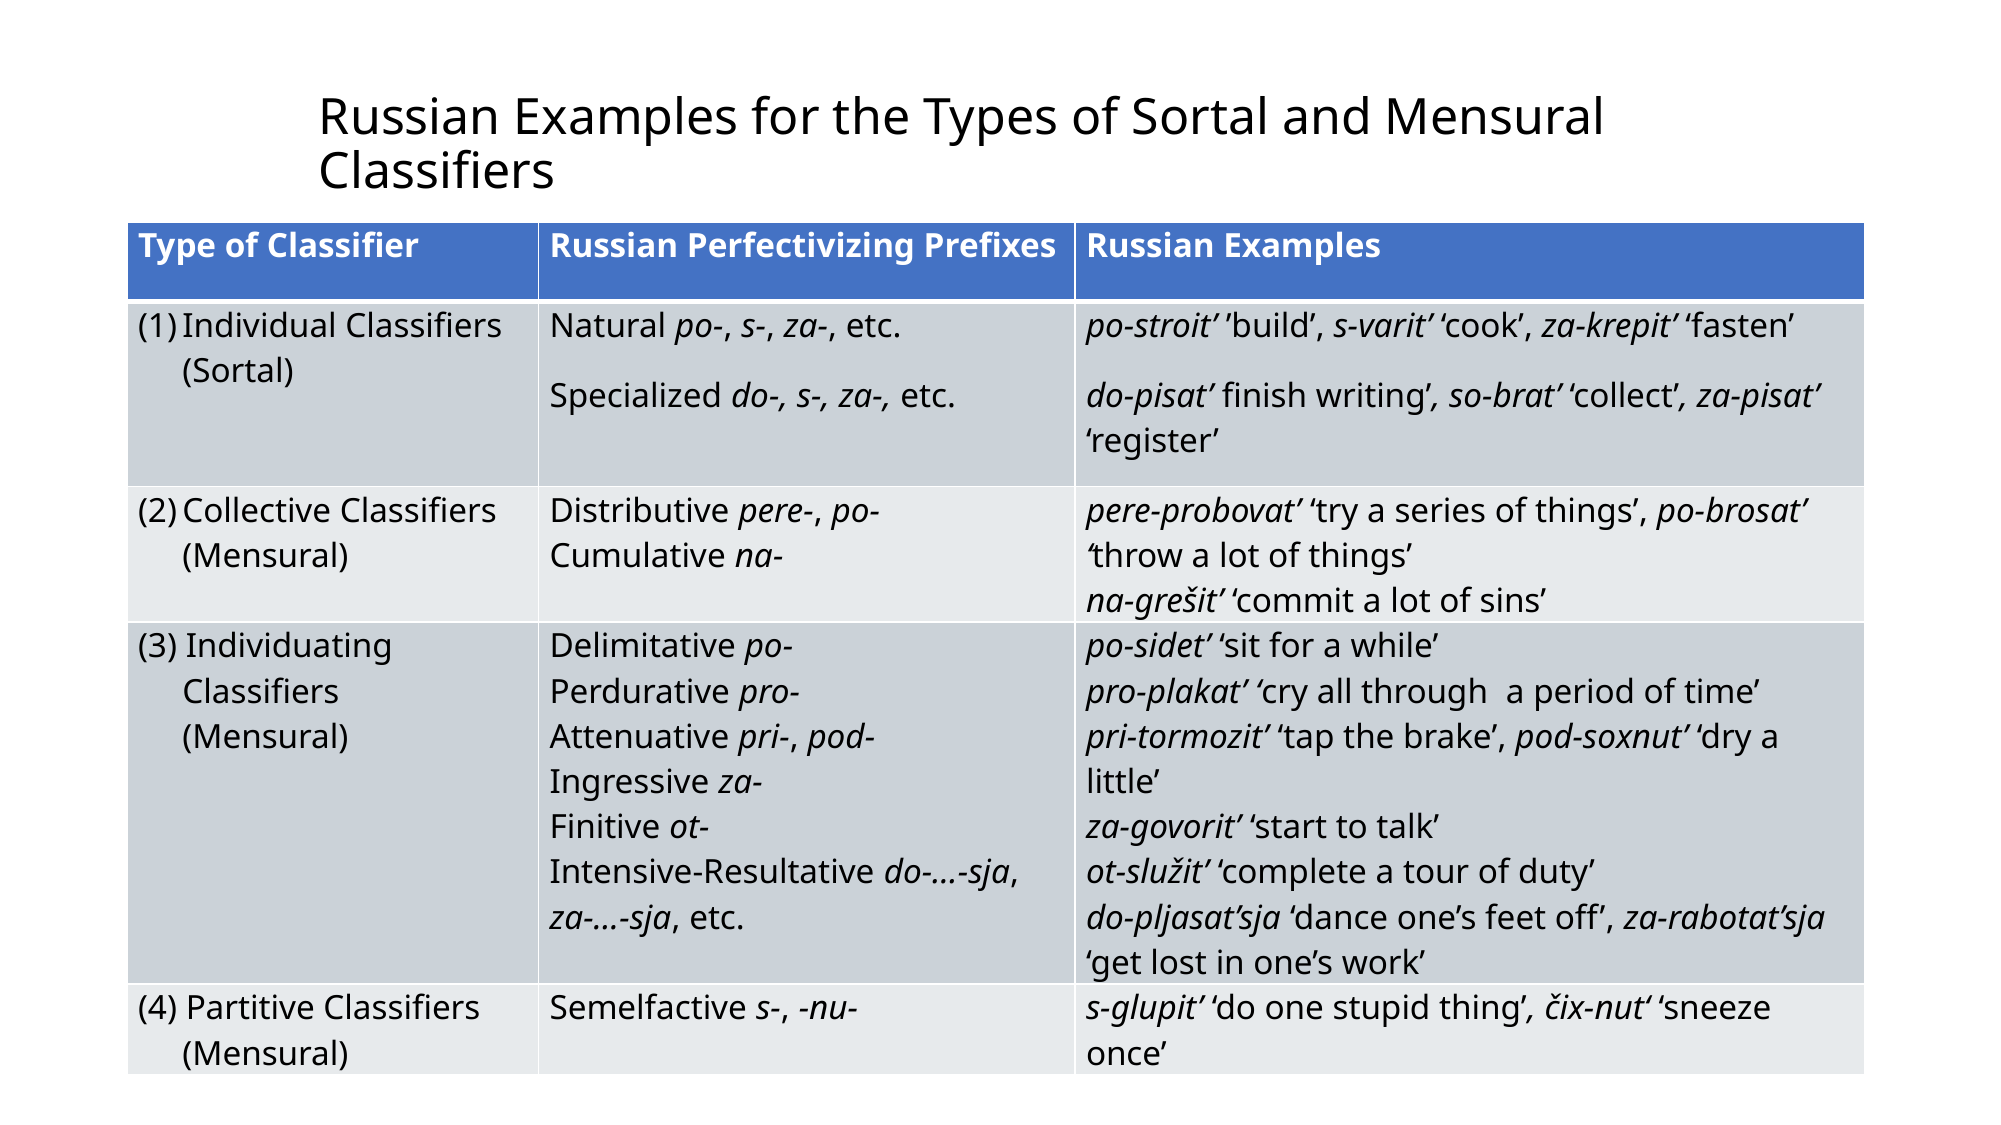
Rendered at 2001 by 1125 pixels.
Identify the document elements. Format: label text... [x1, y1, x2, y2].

table_cell pere-probovat’ ‘try a series of things’, po-brosat’ ‘throw a lot of things’ na-grešit’ ‘commit a lot of sins’ [1076, 487, 1864, 621]
table_cell Delimitative po- Perdurative pro- Attenuative pri-, pod- Ingressive za- Finitive ot- Intensive-Resultative do-…-sja, za-…-sja, etc. [539, 623, 1074, 983]
table_header Russian Perfectivizing Prefixes [539, 223, 1074, 299]
table_cell Semelfactive s-, -nu- [539, 985, 1074, 1074]
table_cell (1) Individual Classifiers (Sortal) [128, 304, 538, 486]
table_cell s-glupit’ ‘do one stupid thing’, čix-nut‘ ‘sneeze once’ [1076, 985, 1864, 1074]
table_cell po-stroit’ ’build’, s-varit’ ‘cook’, za-krepit’ ‘fasten’ do-pisat’ finish writing’, so-brat’ ‘collect’, za-pisat’ ‘register’ [1076, 304, 1864, 486]
table_header Russian Examples [1076, 223, 1864, 299]
table_cell (2) Collective Classifiers (Mensural) [128, 487, 538, 621]
table_cell Natural po-, s-, za-, etc. Specialized do-, s-, za-, etc. [539, 304, 1074, 486]
table_cell (3) Individuating Classifiers (Mensural) [128, 623, 538, 983]
table_cell Distributive pere-, po- Cumulative na- [539, 487, 1074, 621]
title Russian Examples for the Types of Sortal and Mensural Classifiers [303, 54, 1770, 221]
table_cell po-sidet’ ‘sit for a while’ pro-plakat’ ‘cry all through a period of time’ pri-tormozit’ ‘tap the brake’, pod-soxnut’ ‘dry a little’ za-govorit’ ‘start to talk’ ot-služit’ ‘complete a tour of duty’ do-pljasat’sja ‘dance one’s feet off’, za-rabotat’sja ‘get lost in one’s work’ [1076, 623, 1864, 983]
table_header Type of Classifier [128, 223, 538, 299]
table_cell (4) Partitive Classifiers (Mensural) [128, 985, 538, 1074]
